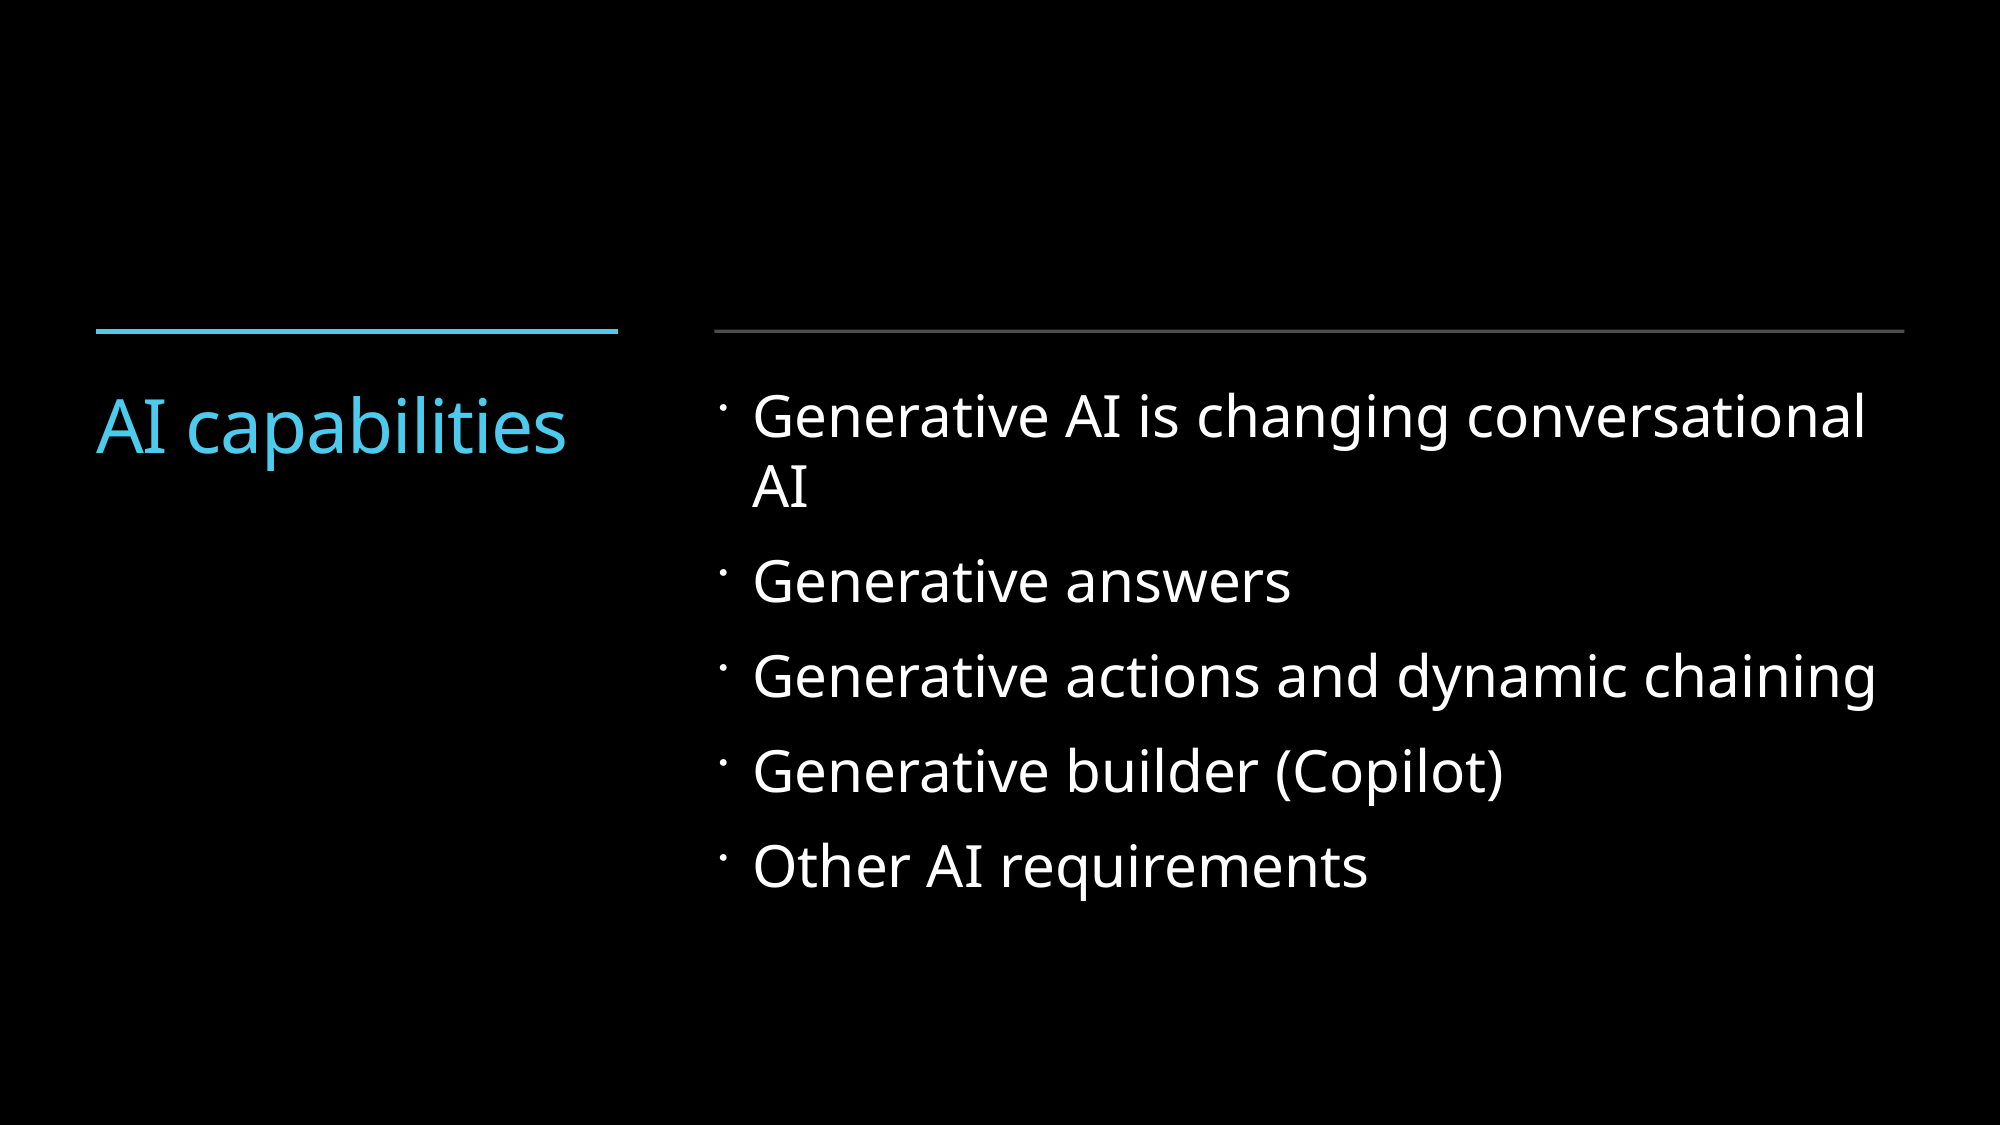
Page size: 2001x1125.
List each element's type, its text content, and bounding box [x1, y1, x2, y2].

title AI capabilities [96, 378, 618, 470]
list Generative AI is changing conversational AI Generative answers Generative actions and dynamic chaining Generative builder (Copilot) Other AI requirements [714, 378, 1905, 834]
